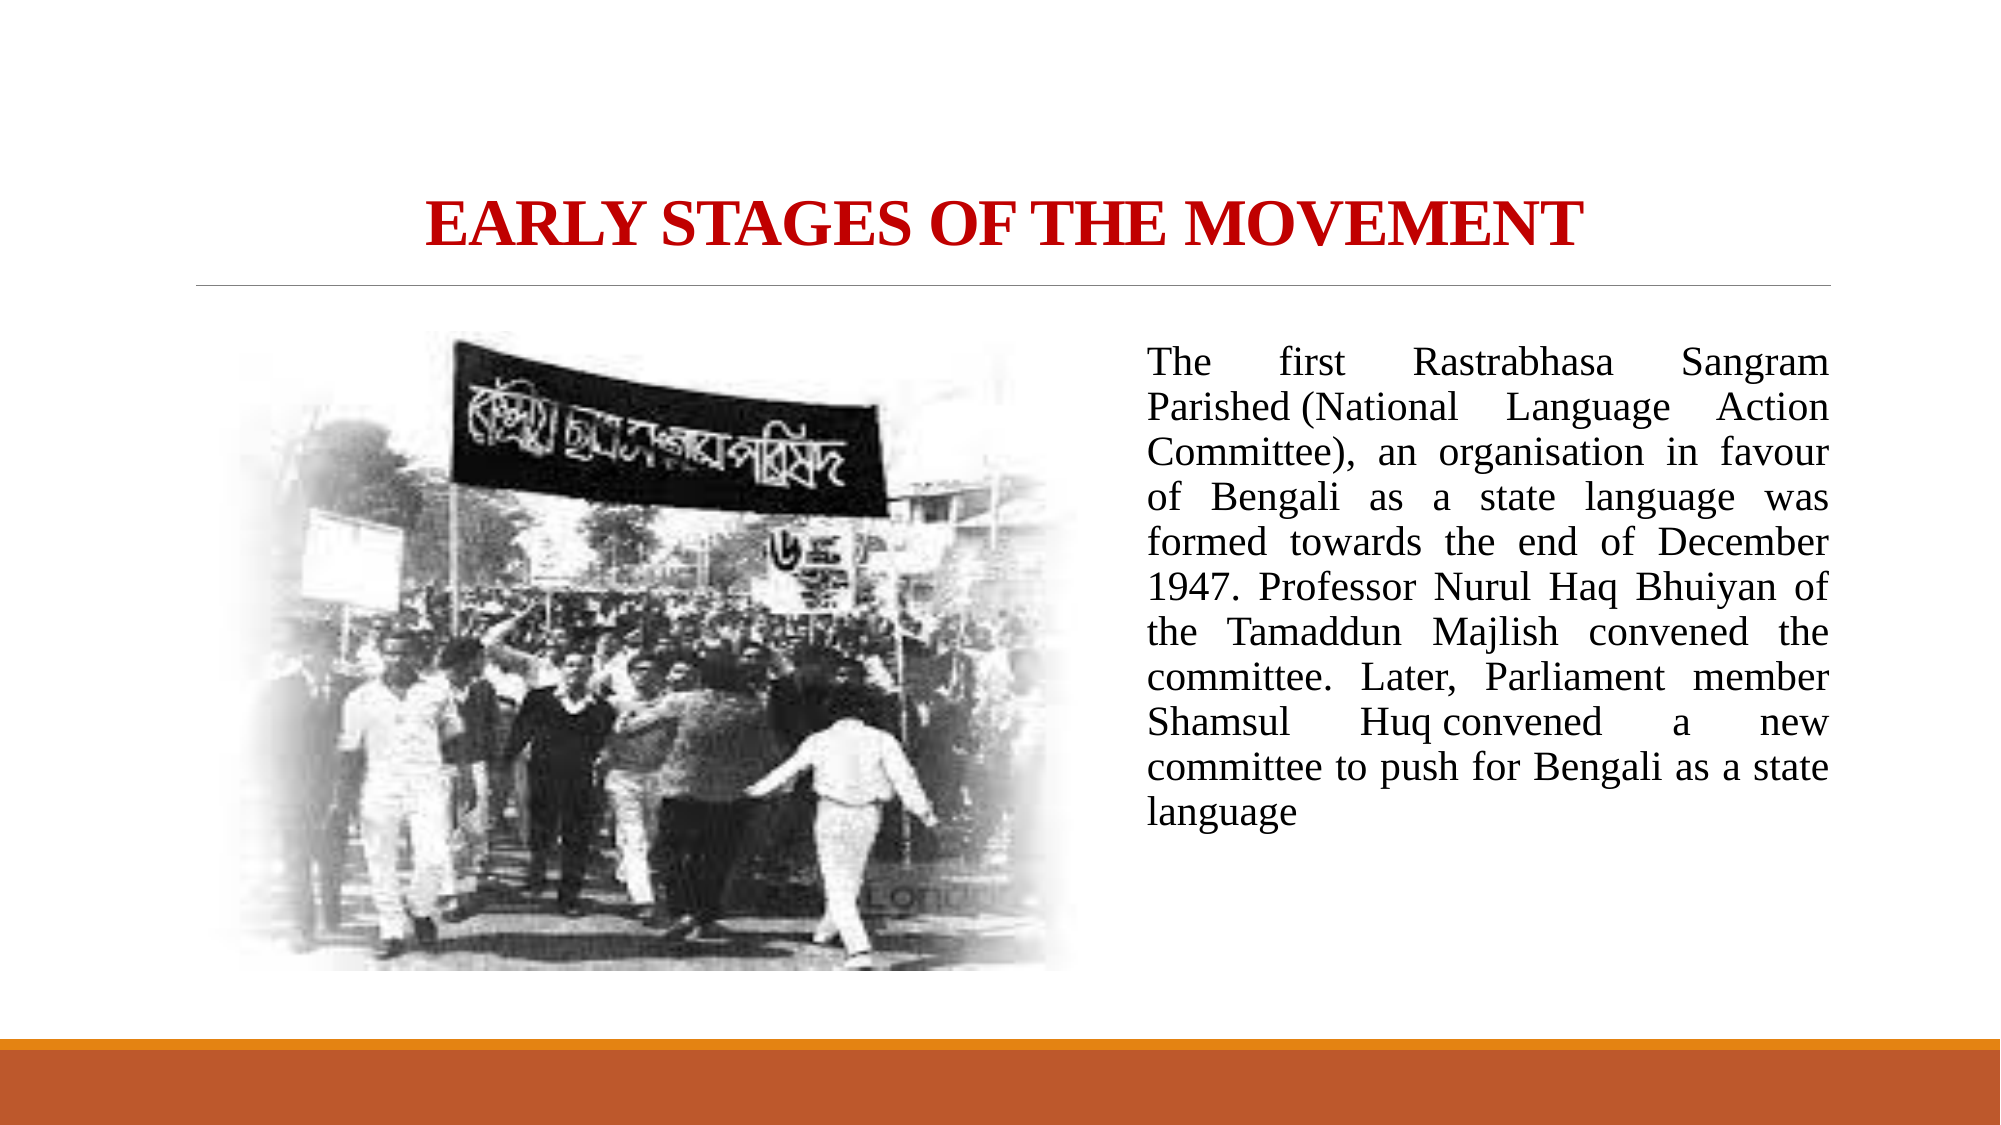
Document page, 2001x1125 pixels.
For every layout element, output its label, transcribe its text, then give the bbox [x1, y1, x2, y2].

title EARLY STAGES OF THE MOVEMENT [180, 28, 1830, 267]
list The first Rastrabhasa Sangram Parished (National Language Action Committee), an organisation in favour of Bengali as a state language was formed towards the end of December 1947. Professor Nurul Haq Bhuiyan of the Tamaddun Majlish convened the committee. Later, Parliament member Shamsul Huq convened a new committee to push for Bengali as a state language [1131, 331, 1830, 995]
picture [179, 331, 1133, 971]
